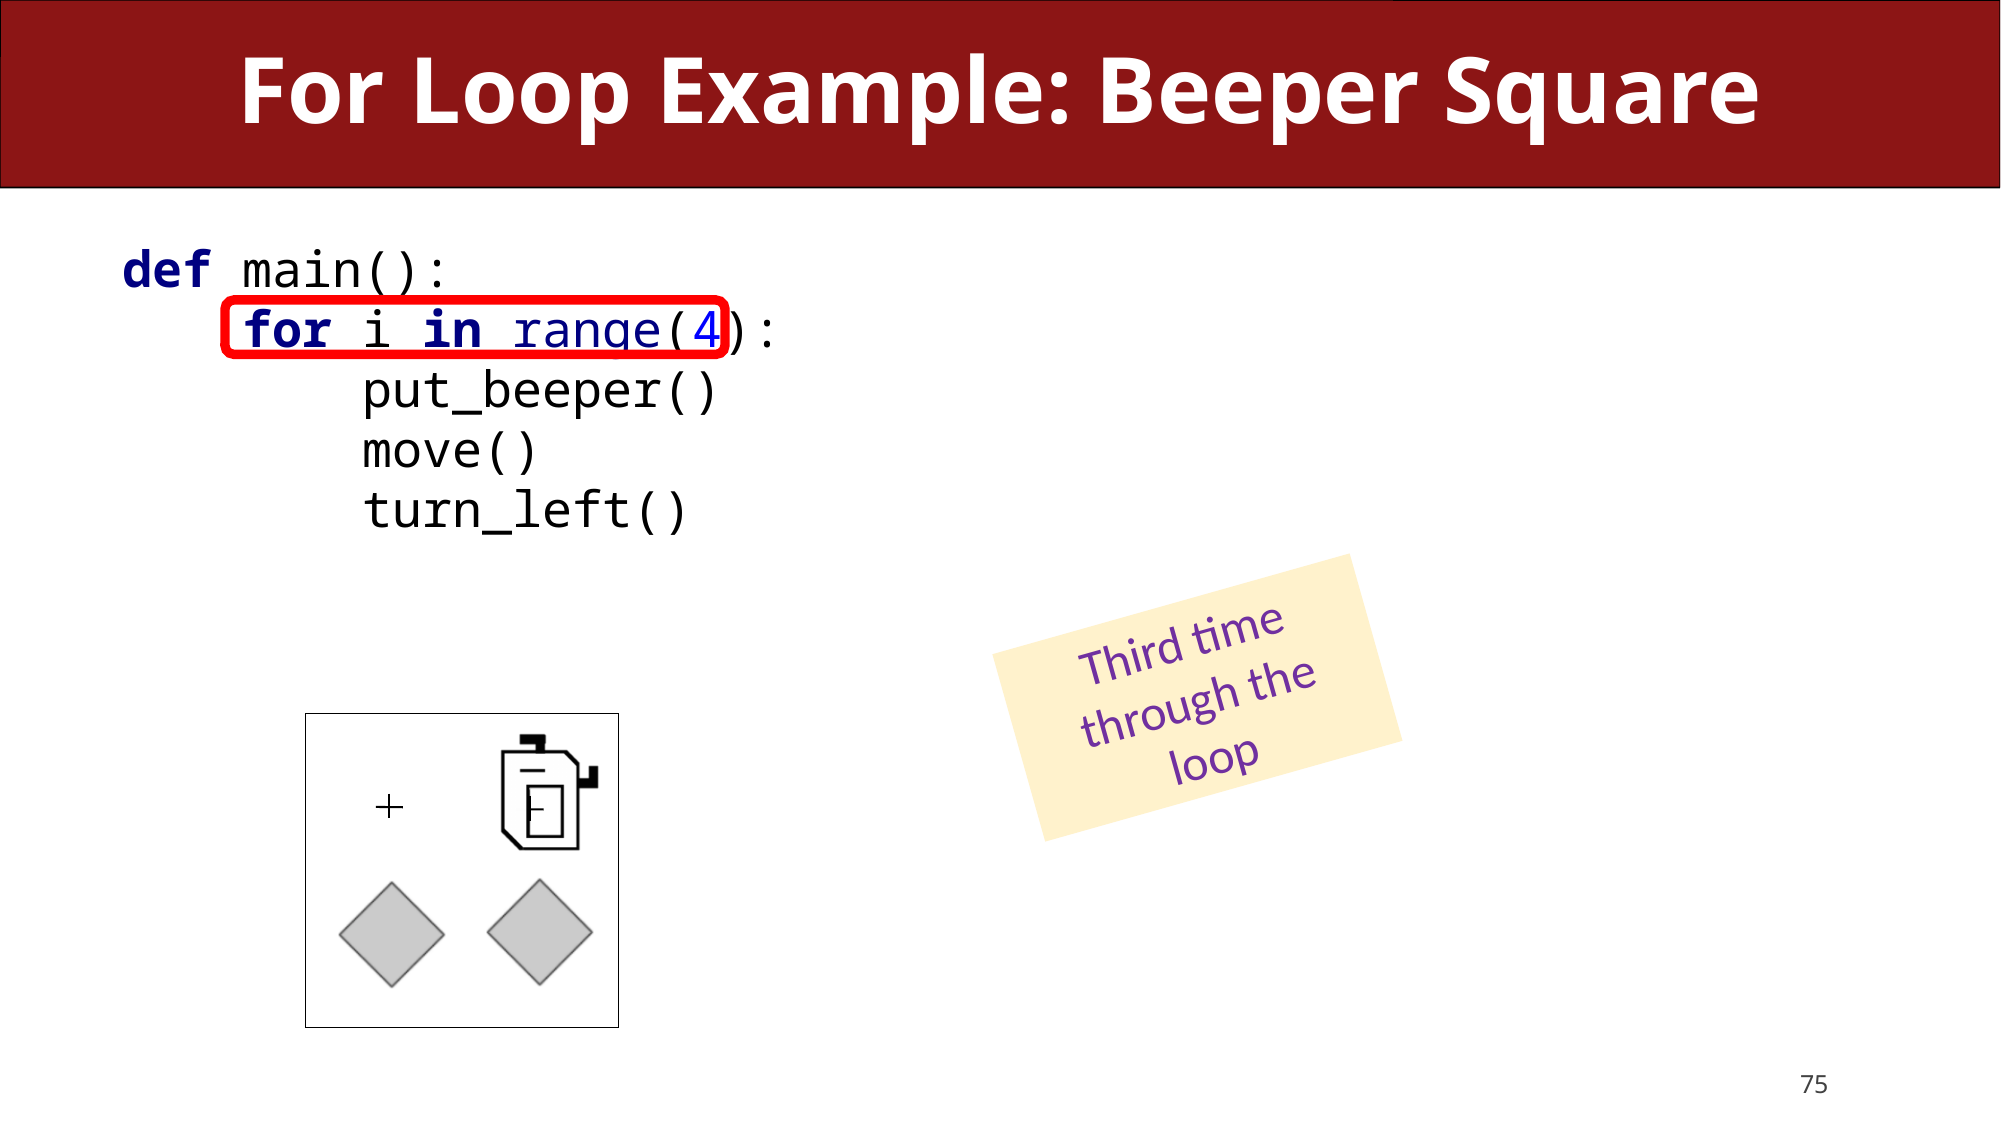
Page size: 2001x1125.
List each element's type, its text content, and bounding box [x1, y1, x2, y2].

text_box [223, 298, 727, 356]
text_box def main(): for i in range(4): put_beeper() move() turn_left() [107, 230, 1066, 546]
title For Loop Example: Beeper Square [75, 0, 1925, 188]
text_box Third time through the loop [992, 553, 1403, 842]
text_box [305, 713, 619, 1028]
picture [482, 874, 600, 995]
picture [478, 724, 613, 860]
picture [334, 877, 452, 997]
